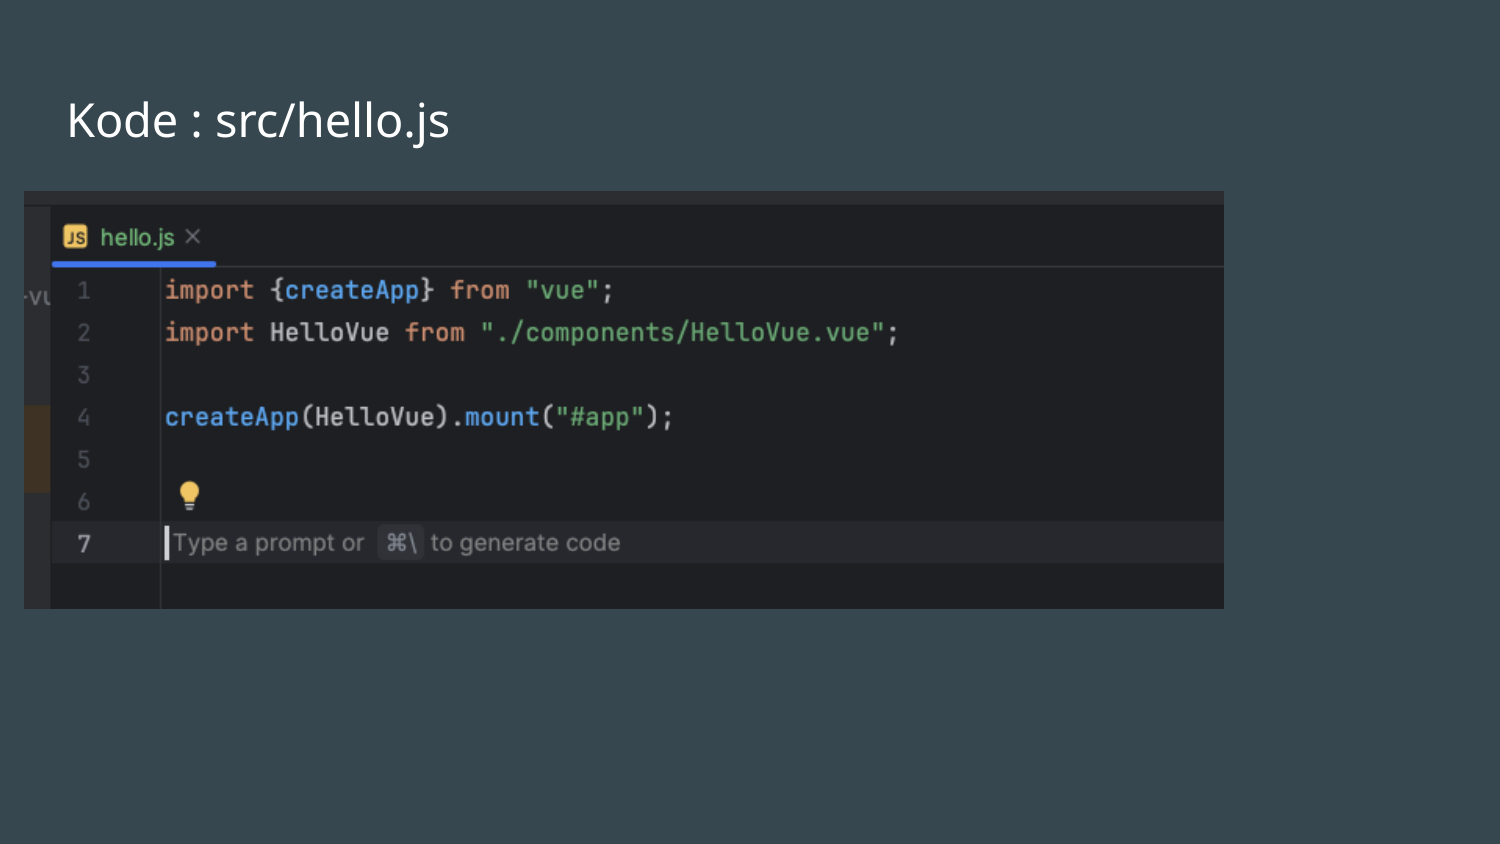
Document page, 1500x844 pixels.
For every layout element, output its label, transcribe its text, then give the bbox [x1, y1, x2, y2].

title Kode : src/hello.js [51, 72, 1449, 167]
picture [24, 191, 1224, 610]
